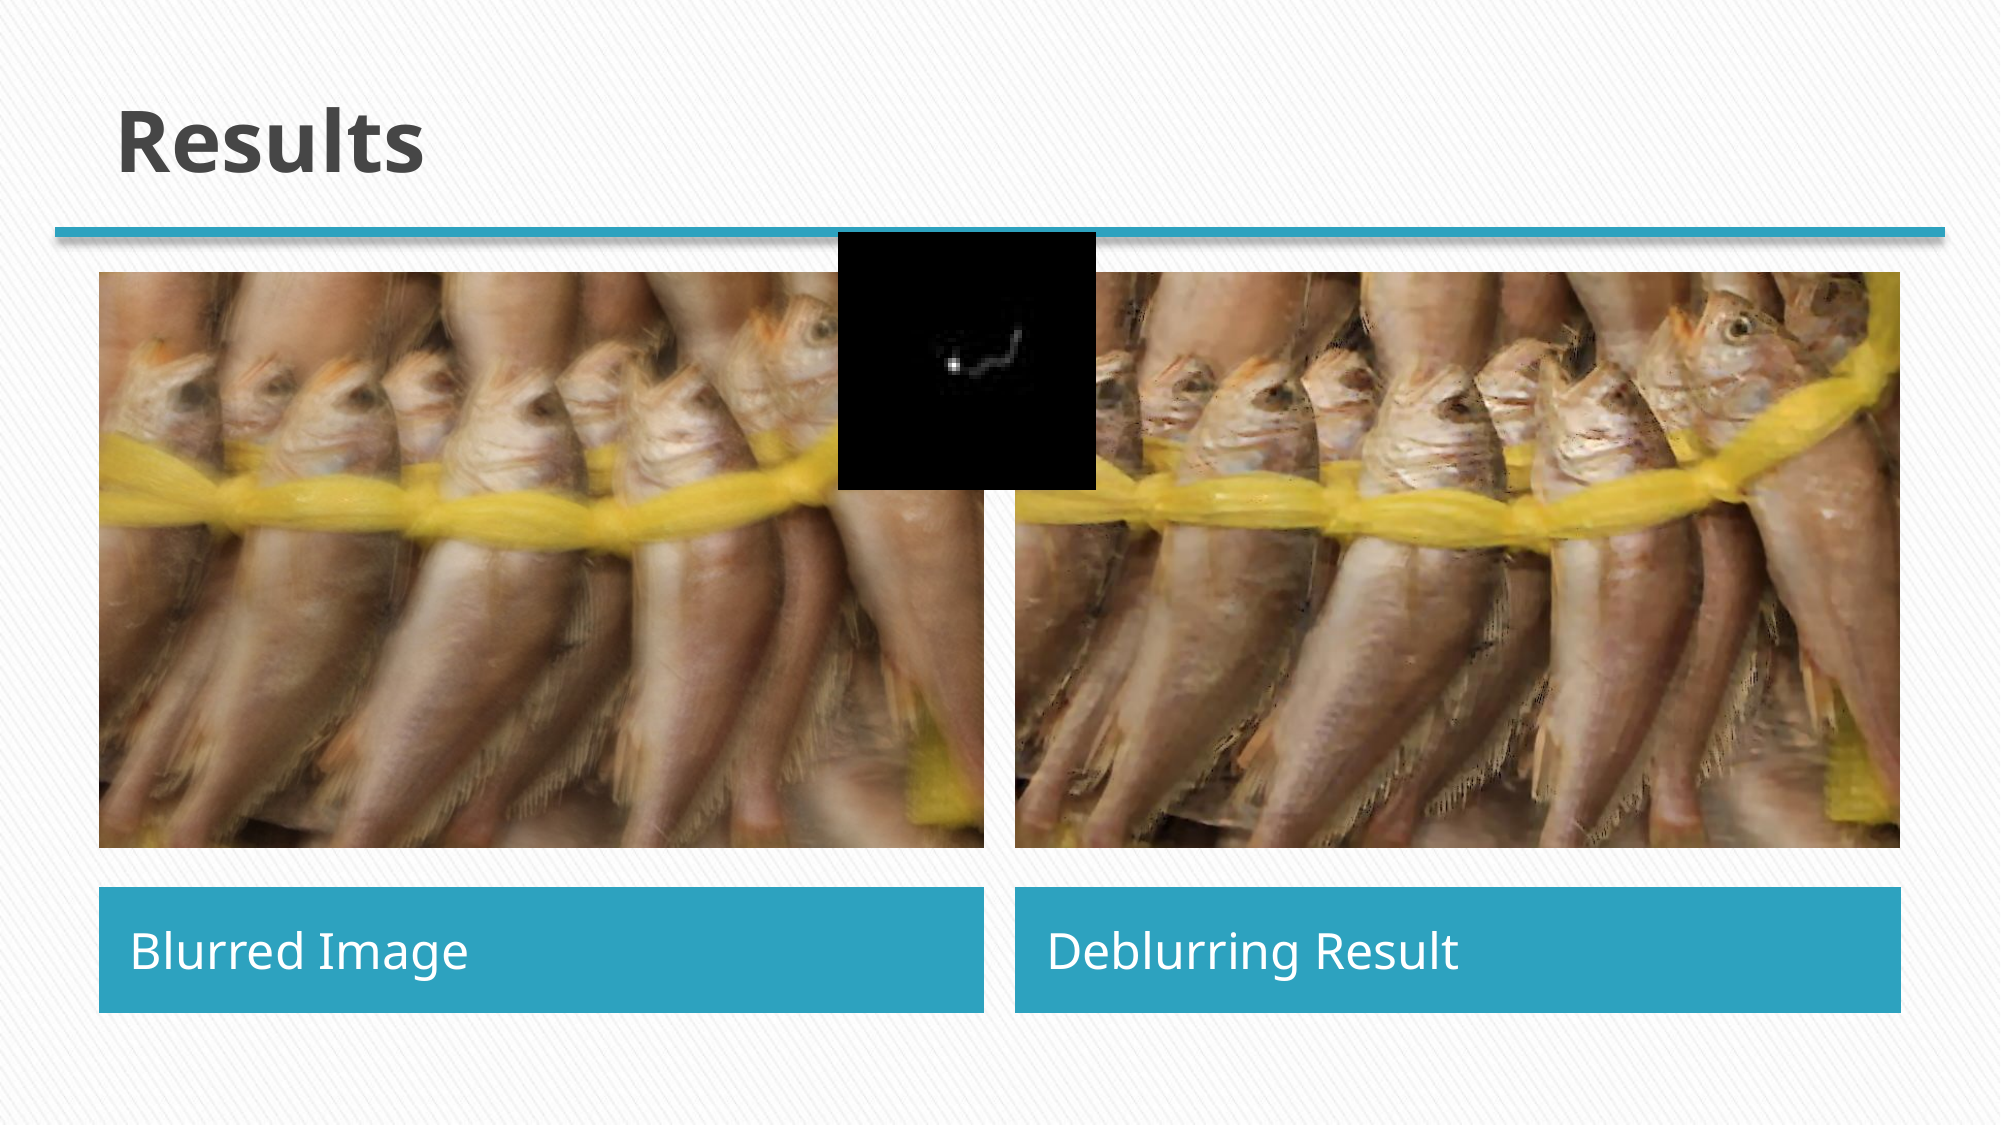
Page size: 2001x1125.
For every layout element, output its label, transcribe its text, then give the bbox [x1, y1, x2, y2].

picture [0, 0, 2001, 1125]
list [1015, 272, 1901, 848]
list Deblurring Result [1015, 887, 1901, 1013]
title Results [99, 44, 1900, 233]
list Blurred Image [99, 887, 984, 1013]
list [98, 271, 984, 848]
